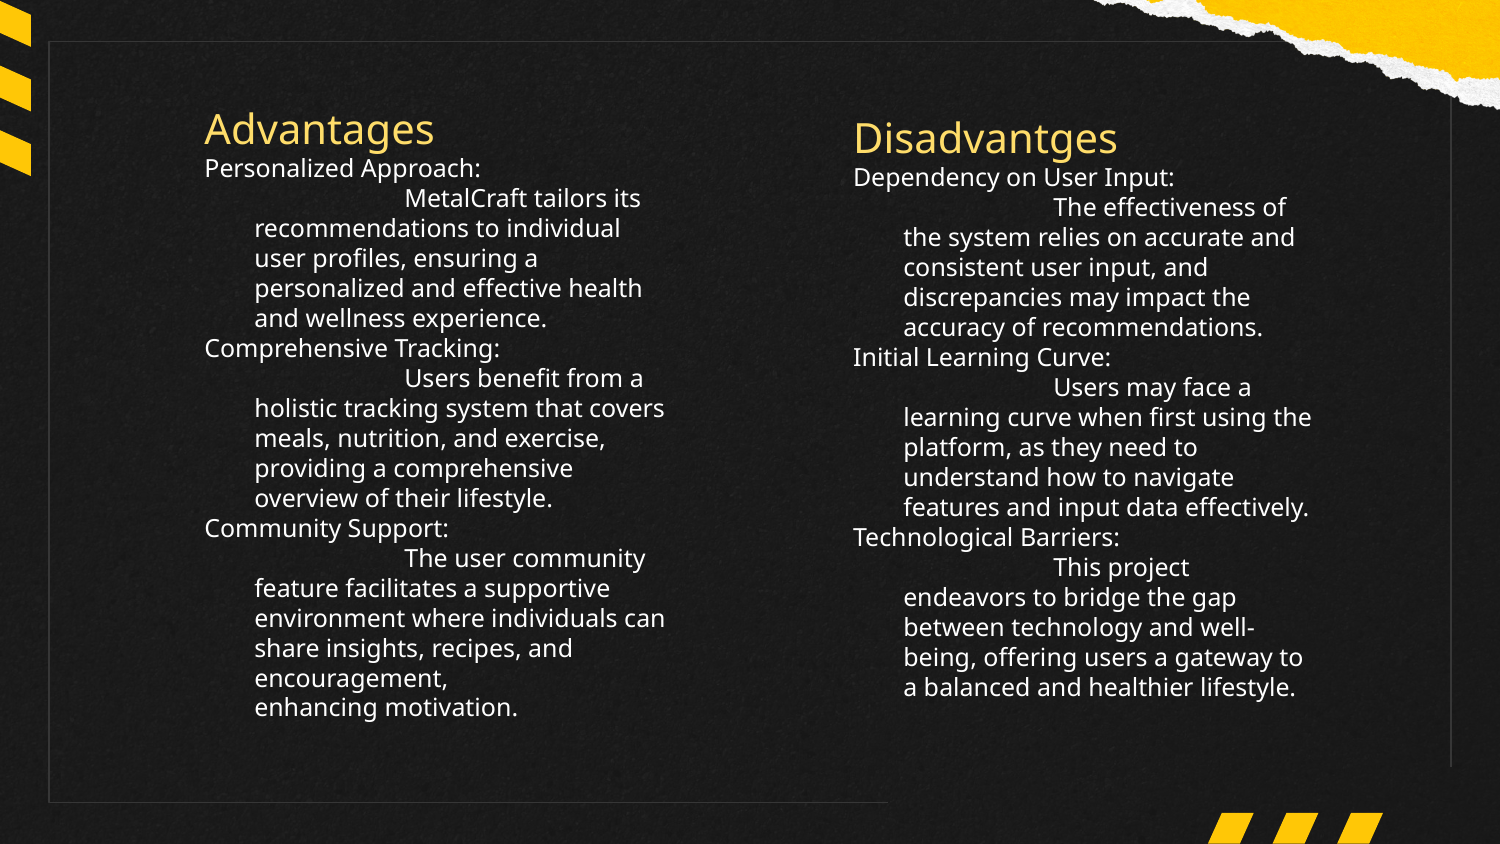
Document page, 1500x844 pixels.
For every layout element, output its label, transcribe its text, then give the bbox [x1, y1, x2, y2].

subtitle Advantages Personalized Approach: MetalCraft tailors its recommendations to individual user profiles, ensuring a personalized and effective health and wellness experience. Comprehensive Tracking: Users benefit from a holistic tracking system that covers meals, nutrition, and exercise, providing a comprehensive overview of their lifestyle. Community Support: The user community feature facilitates a supportive environment where individuals can share insights, recipes, and encouragement, enhancing motivation. [164, 87, 685, 788]
subtitle Disadvantges Dependency on User Input: The effectiveness of the system relies on accurate and consistent user input, and discrepancies may impact the accuracy of recommendations. Initial Learning Curve: Users may face a learning curve when first using the platform, as they need to understand how to navigate features and input data effectively. Technological Barriers: This project endeavors to bridge the gap between technology and well-being, offering users a gateway to a balanced and healthier lifestyle. [813, 96, 1334, 785]
picture [1090, 0, 1500, 111]
